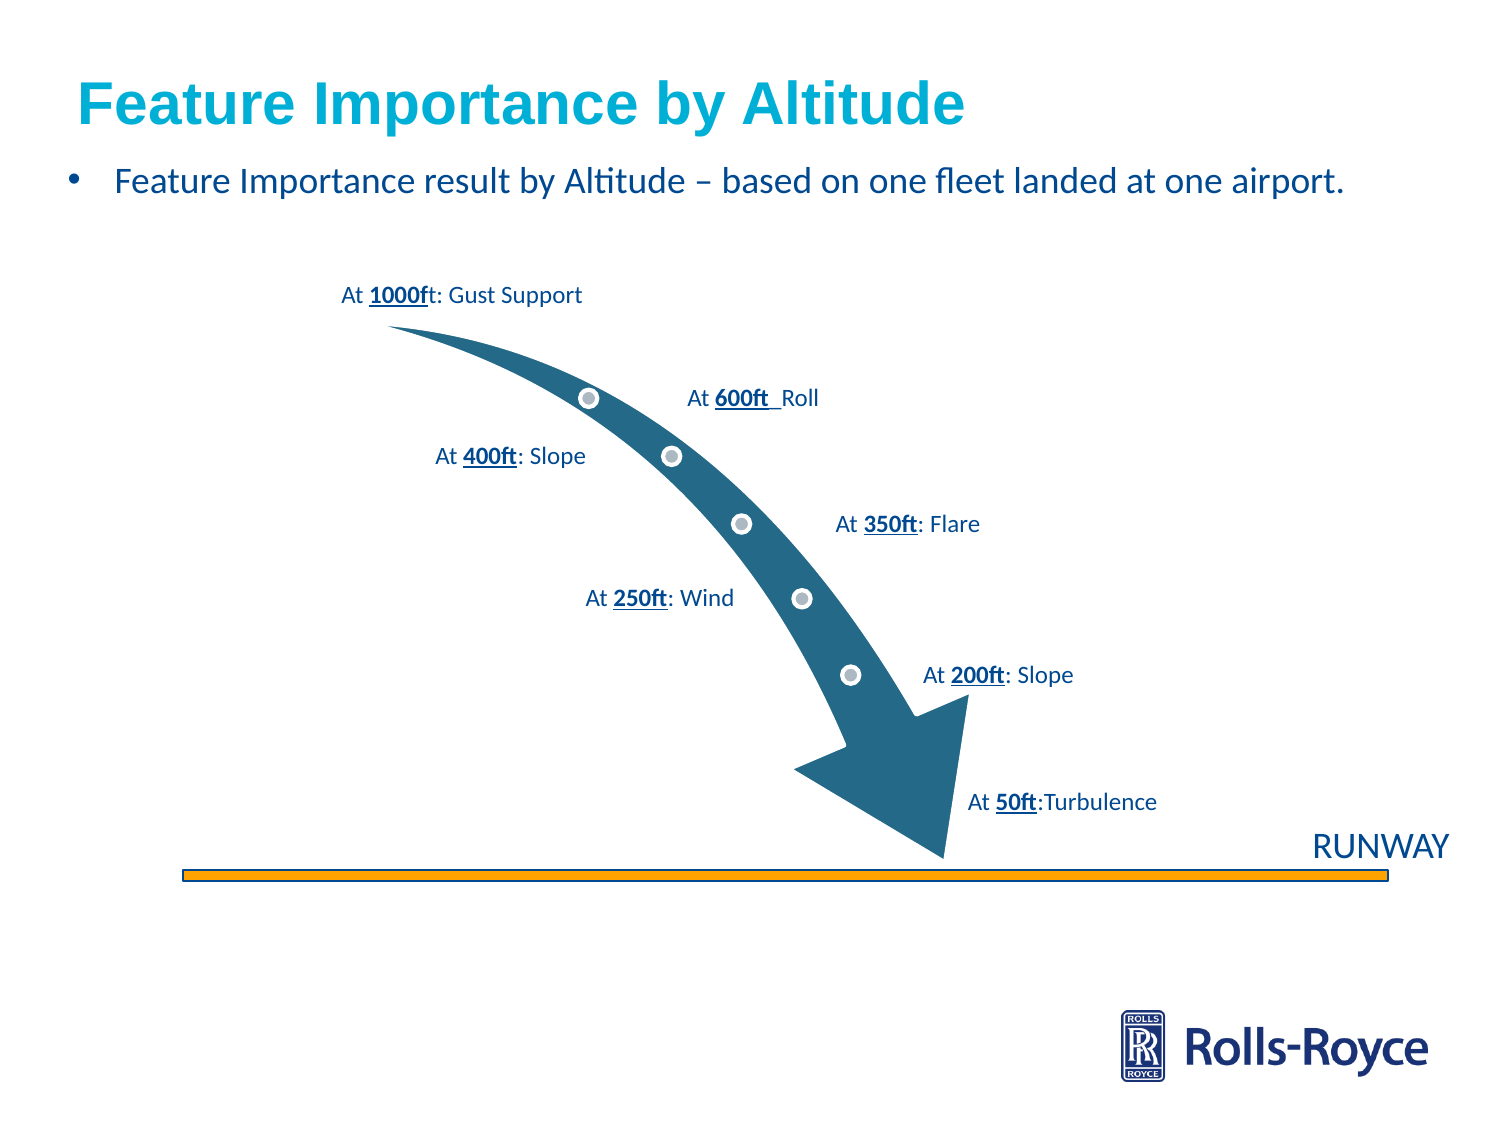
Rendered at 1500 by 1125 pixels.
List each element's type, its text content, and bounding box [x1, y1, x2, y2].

picture [1121, 1010, 1428, 1082]
text_box [1335, 874, 1390, 883]
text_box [123, 184, 1329, 979]
title Feature Importance by Altitude [62, 60, 1437, 148]
text_box RUNWAY [1335, 814, 1465, 874]
text_box Feature Importance result by Altitude – based on one fleet landed at one airport. [53, 148, 1469, 209]
